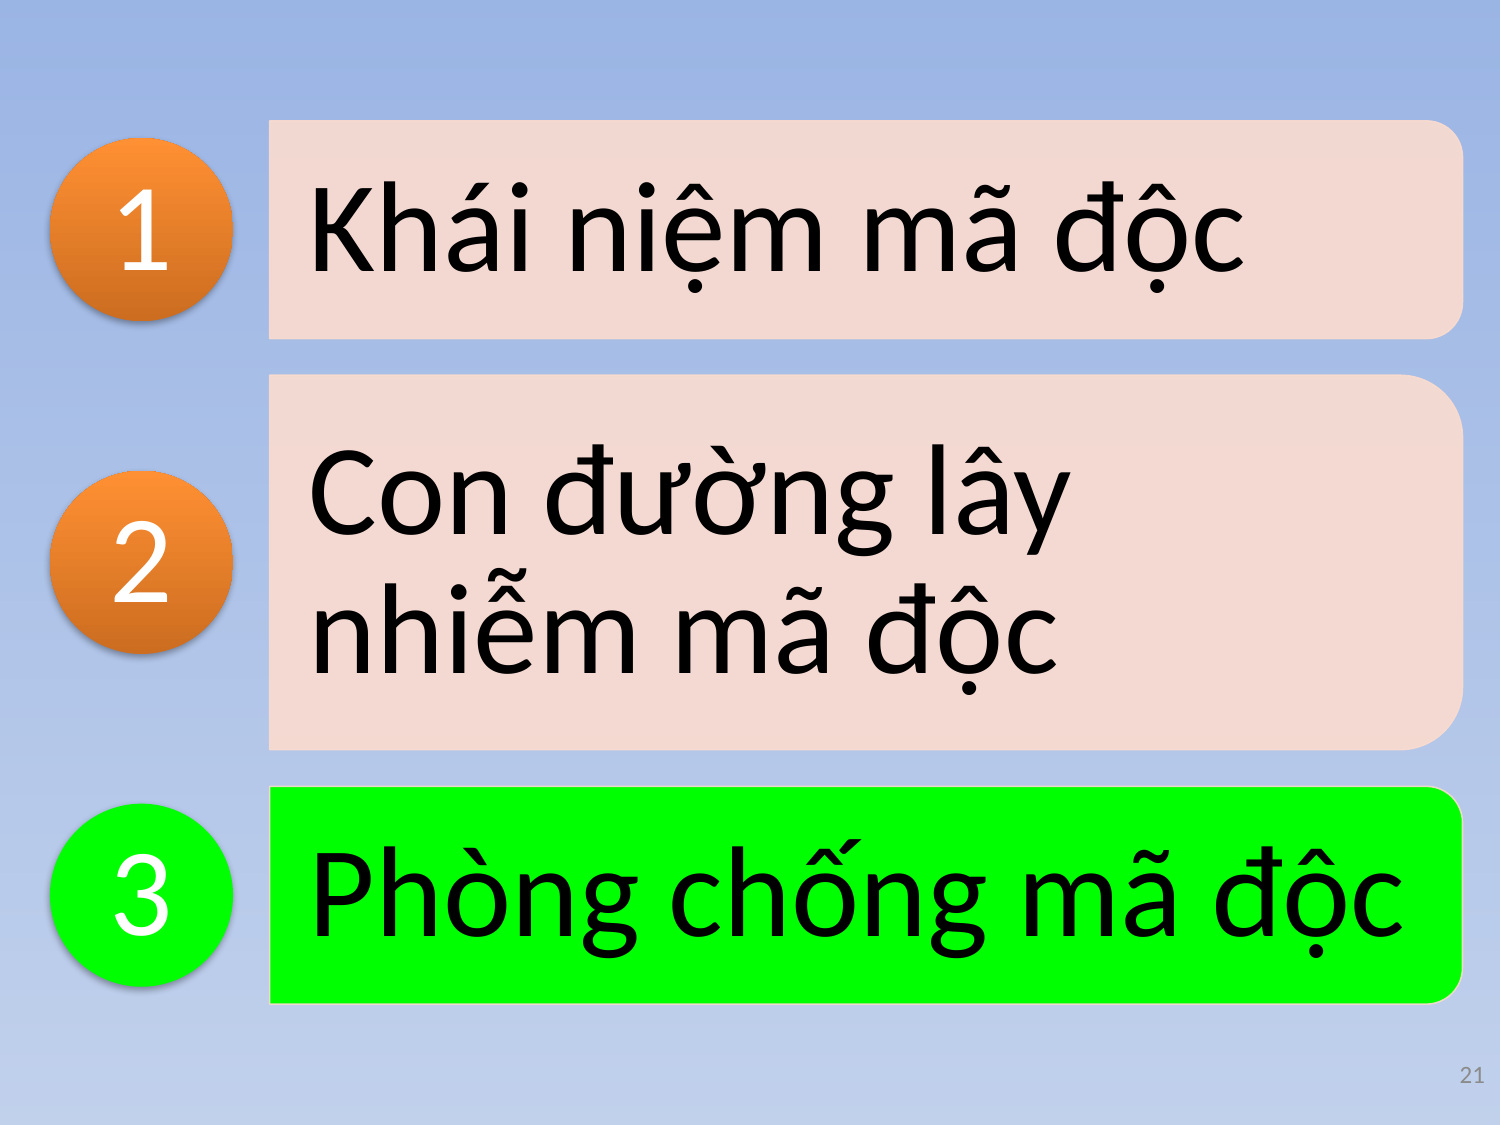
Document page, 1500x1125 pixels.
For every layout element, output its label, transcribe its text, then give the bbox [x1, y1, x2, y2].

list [49, 37, 1463, 1088]
slide_number 21 [1399, 1023, 1500, 1125]
